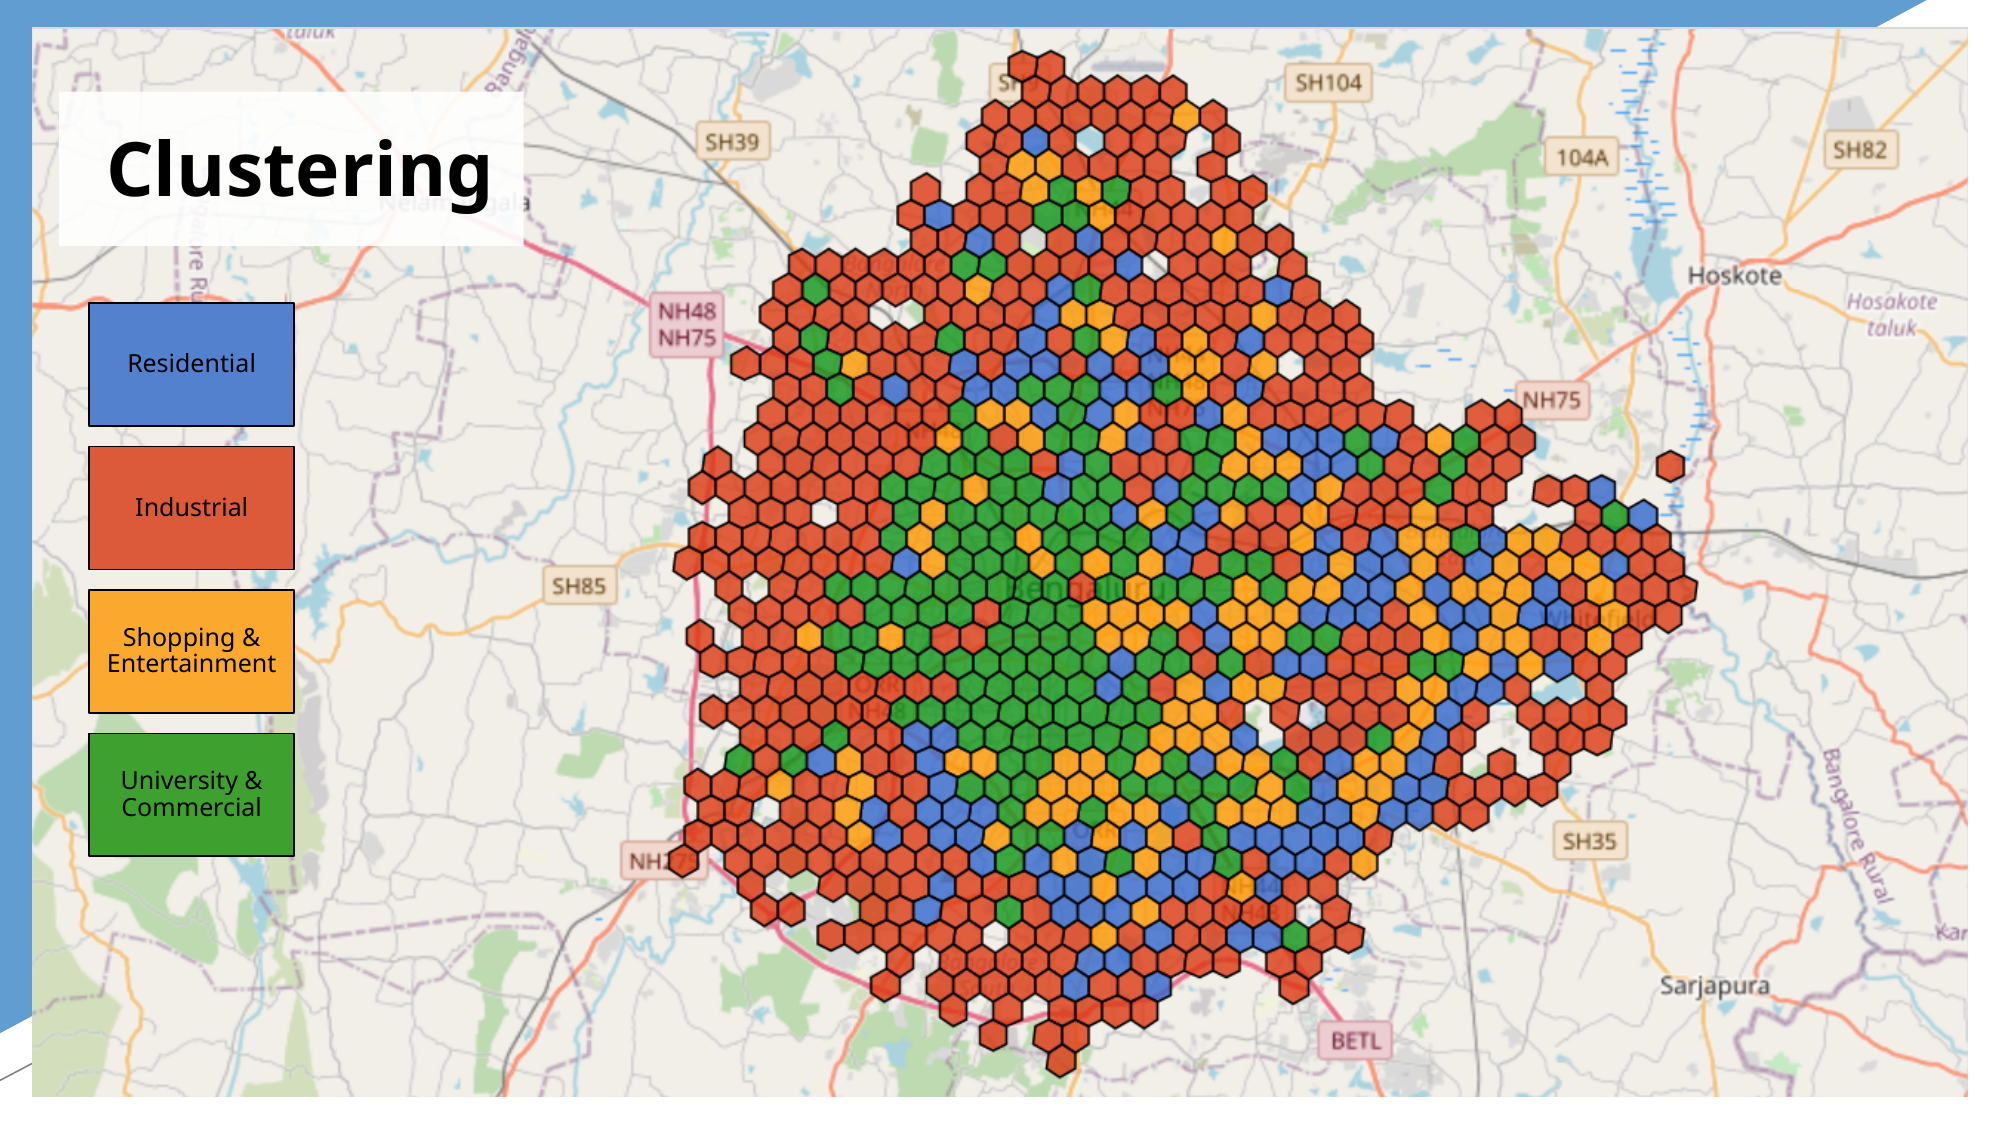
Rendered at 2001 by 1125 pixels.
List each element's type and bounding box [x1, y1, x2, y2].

picture [31, 26, 1968, 1097]
text_box [84, 302, 299, 857]
